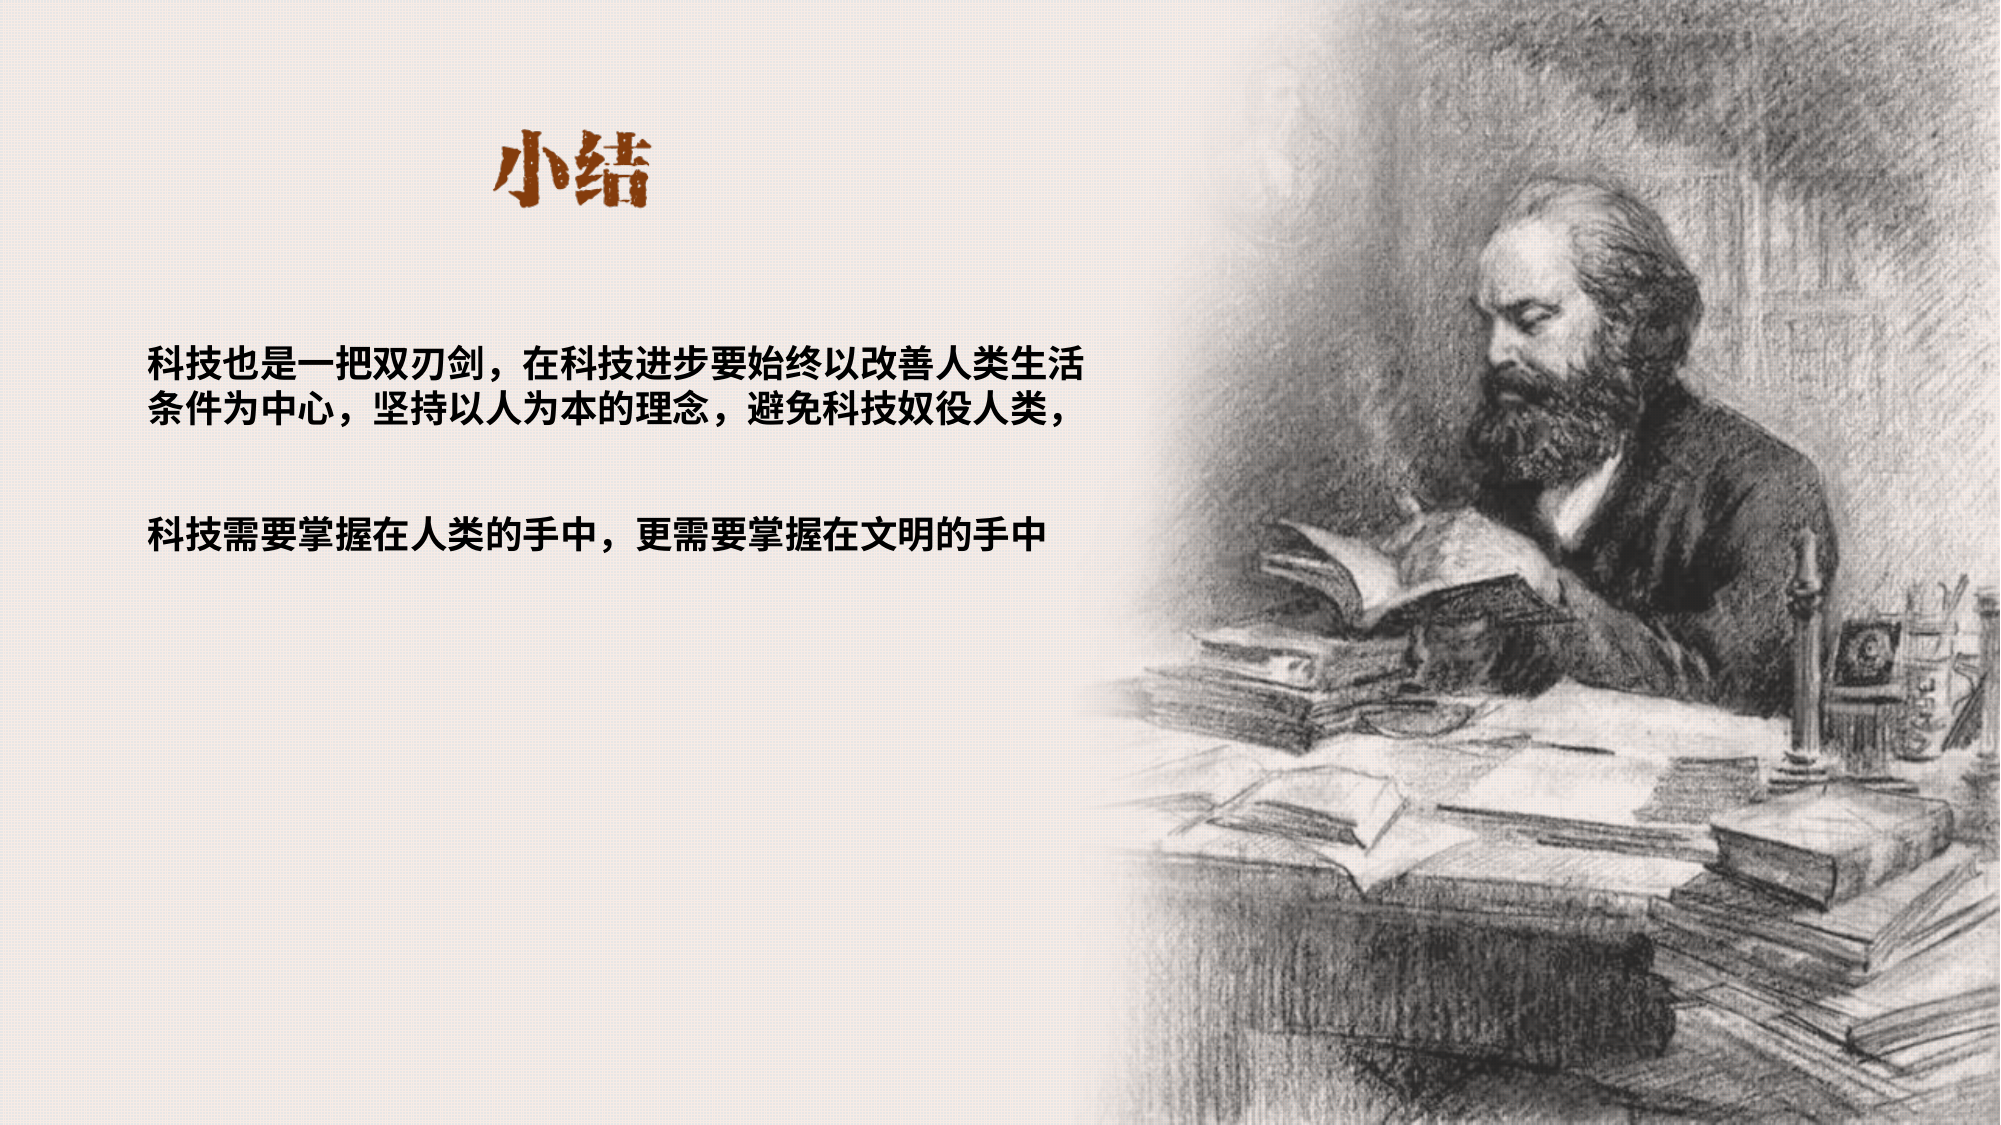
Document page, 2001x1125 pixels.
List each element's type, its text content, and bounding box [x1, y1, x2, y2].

text_box 科技需要掌握在人类的手中，更需要掌握在文明的手中 [132, 503, 906, 563]
picture [441, 90, 881, 262]
text_box 科技也是一把双刃剑，在科技进步要始终以改善人类生活条件为中心，坚持以人为本的理念，避免科技奴役人类， [132, 332, 906, 438]
picture [906, 0, 2000, 1125]
